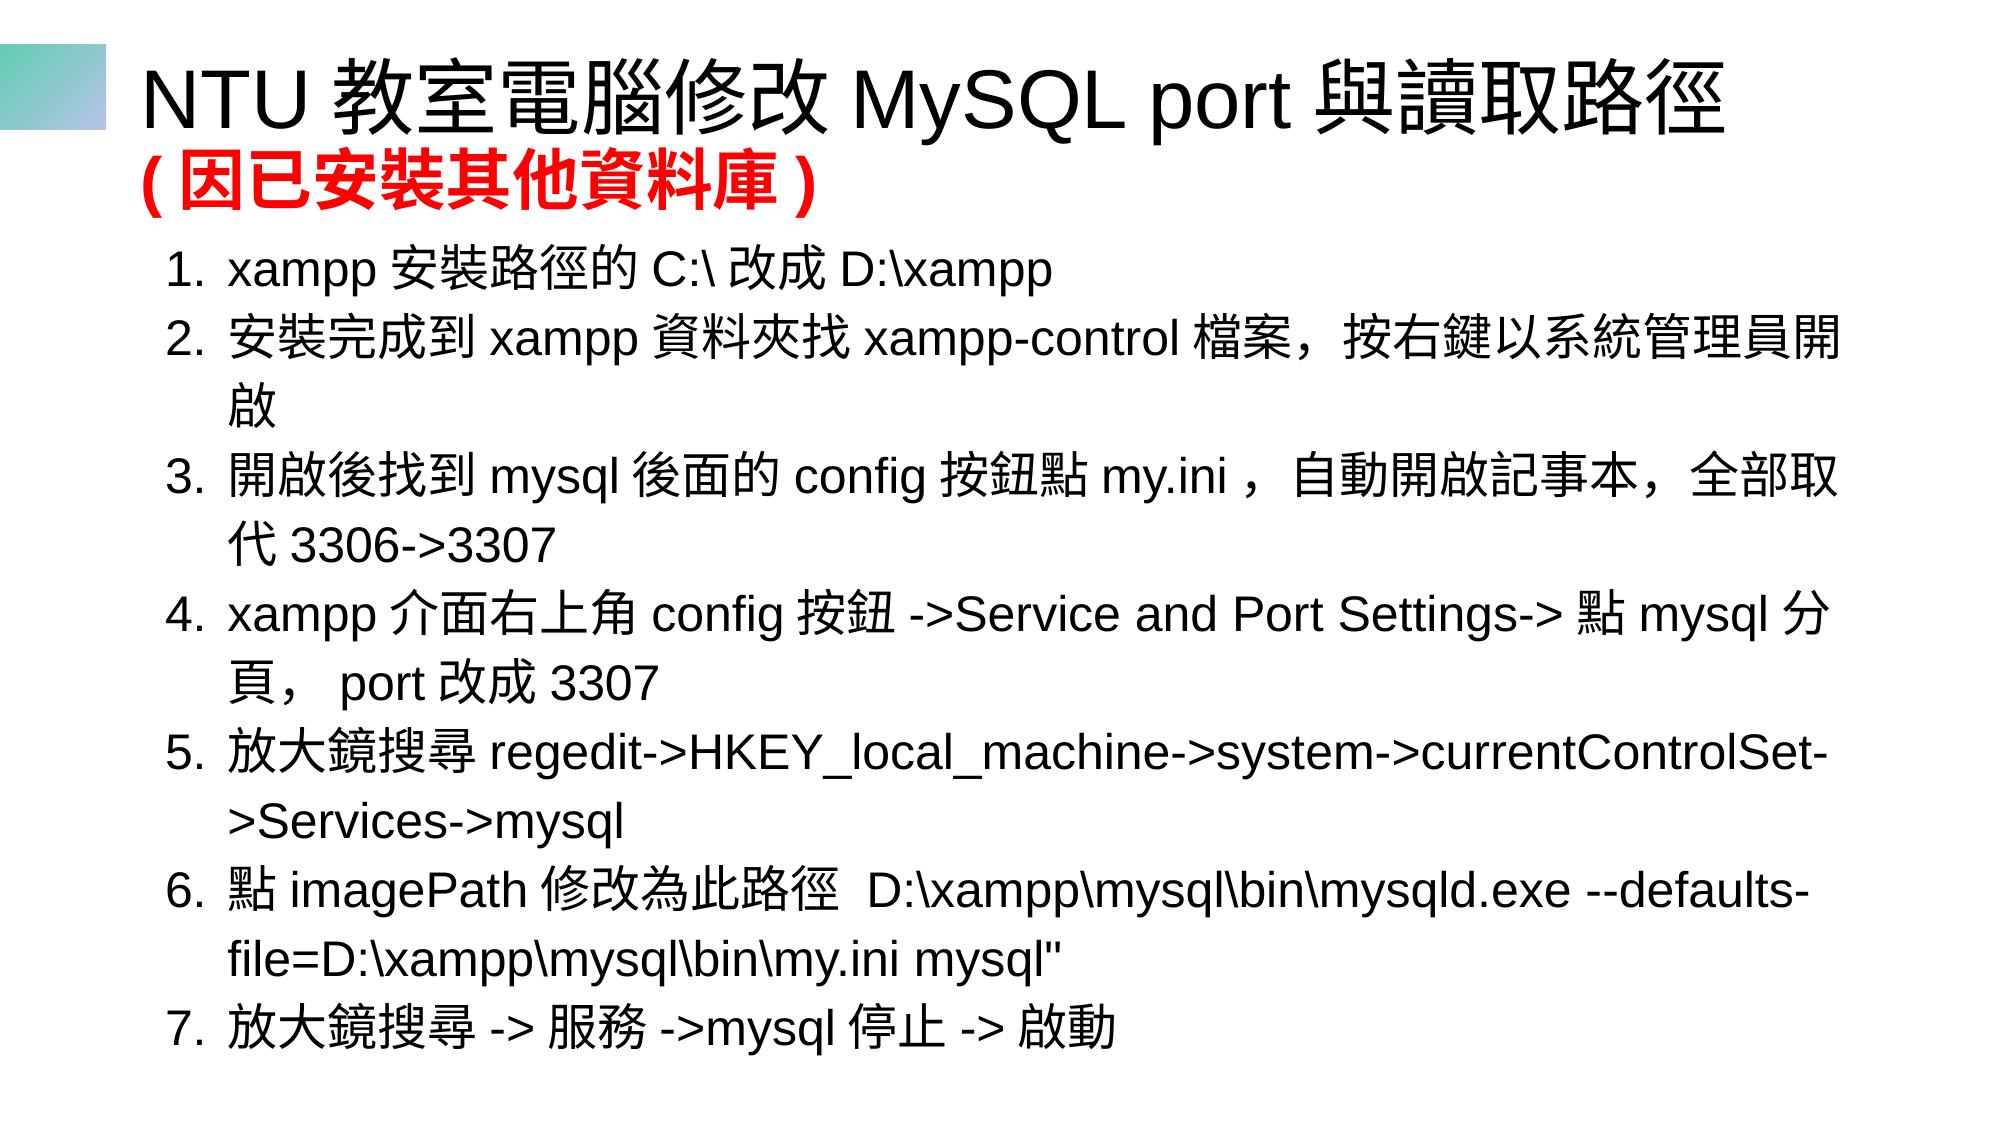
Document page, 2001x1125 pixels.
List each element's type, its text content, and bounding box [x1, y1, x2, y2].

title NTU教室電腦修改MySQL port與讀取路徑 (因已安裝其他資料庫) [125, 66, 1851, 209]
list xampp安裝路徑的C:\改成D:\xampp 安裝完成到xampp資料夾找xampp-control檔案，按右鍵以系統管理員開啟 開啟後找到mysql後面的config按鈕點my.ini，自動開啟記事本，全部取代3306->3307 xampp介面右上角config按鈕->Service and Port Settings->點mysql分頁，port改成3307 放大鏡搜尋regedit->HKEY_local_machine->system->currentControlSet->Services->mysql 點imagePath修改為此路徑 D:\xampp\mysql\bin\mysqld.exe --defaults-file=D:\xampp\mysql\bin\my.ini mysql" 放大鏡搜尋->服務->mysql停止->啟動 [137, 220, 1863, 1014]
